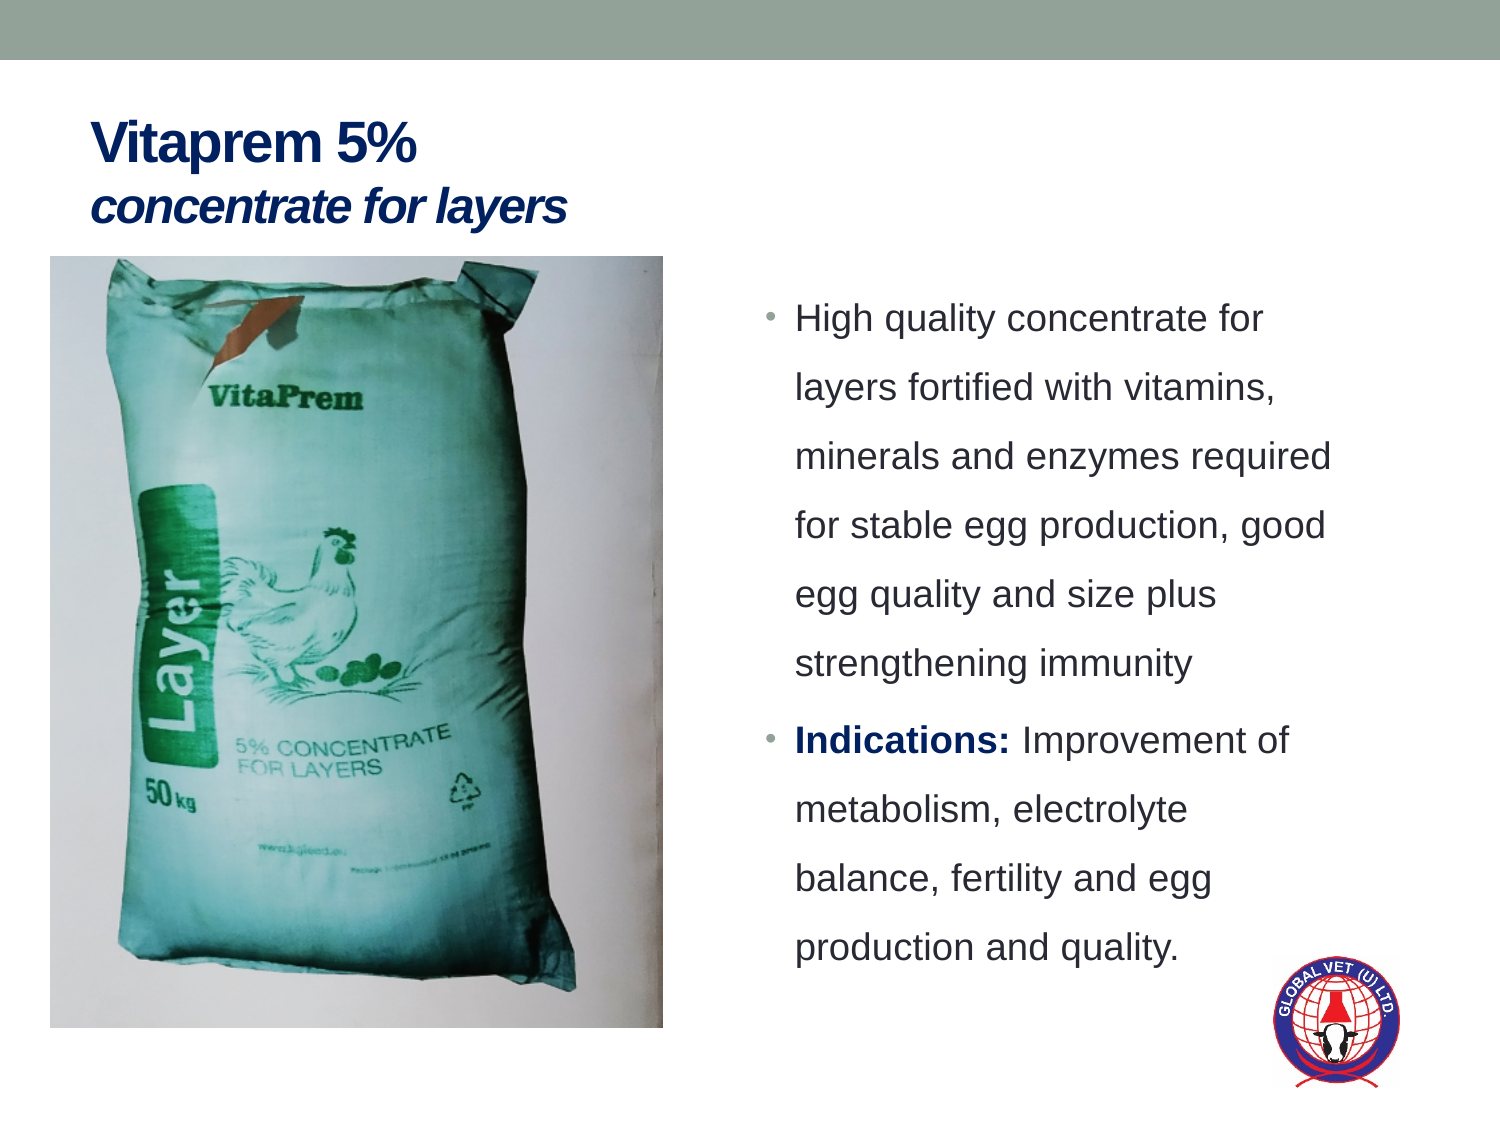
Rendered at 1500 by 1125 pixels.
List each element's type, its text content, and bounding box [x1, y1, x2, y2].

title Vitaprem 5% concentrate for layers [75, 87, 1425, 250]
list High quality concentrate for layers fortified with vitamins, minerals and enzymes required for stable egg production, good egg quality and size plus strengthening immunity Indications: Improvement of metabolism, electrolyte balance, fertility and egg production and quality. [750, 262, 1350, 1005]
picture [1273, 956, 1401, 1088]
picture [49, 256, 663, 1029]
